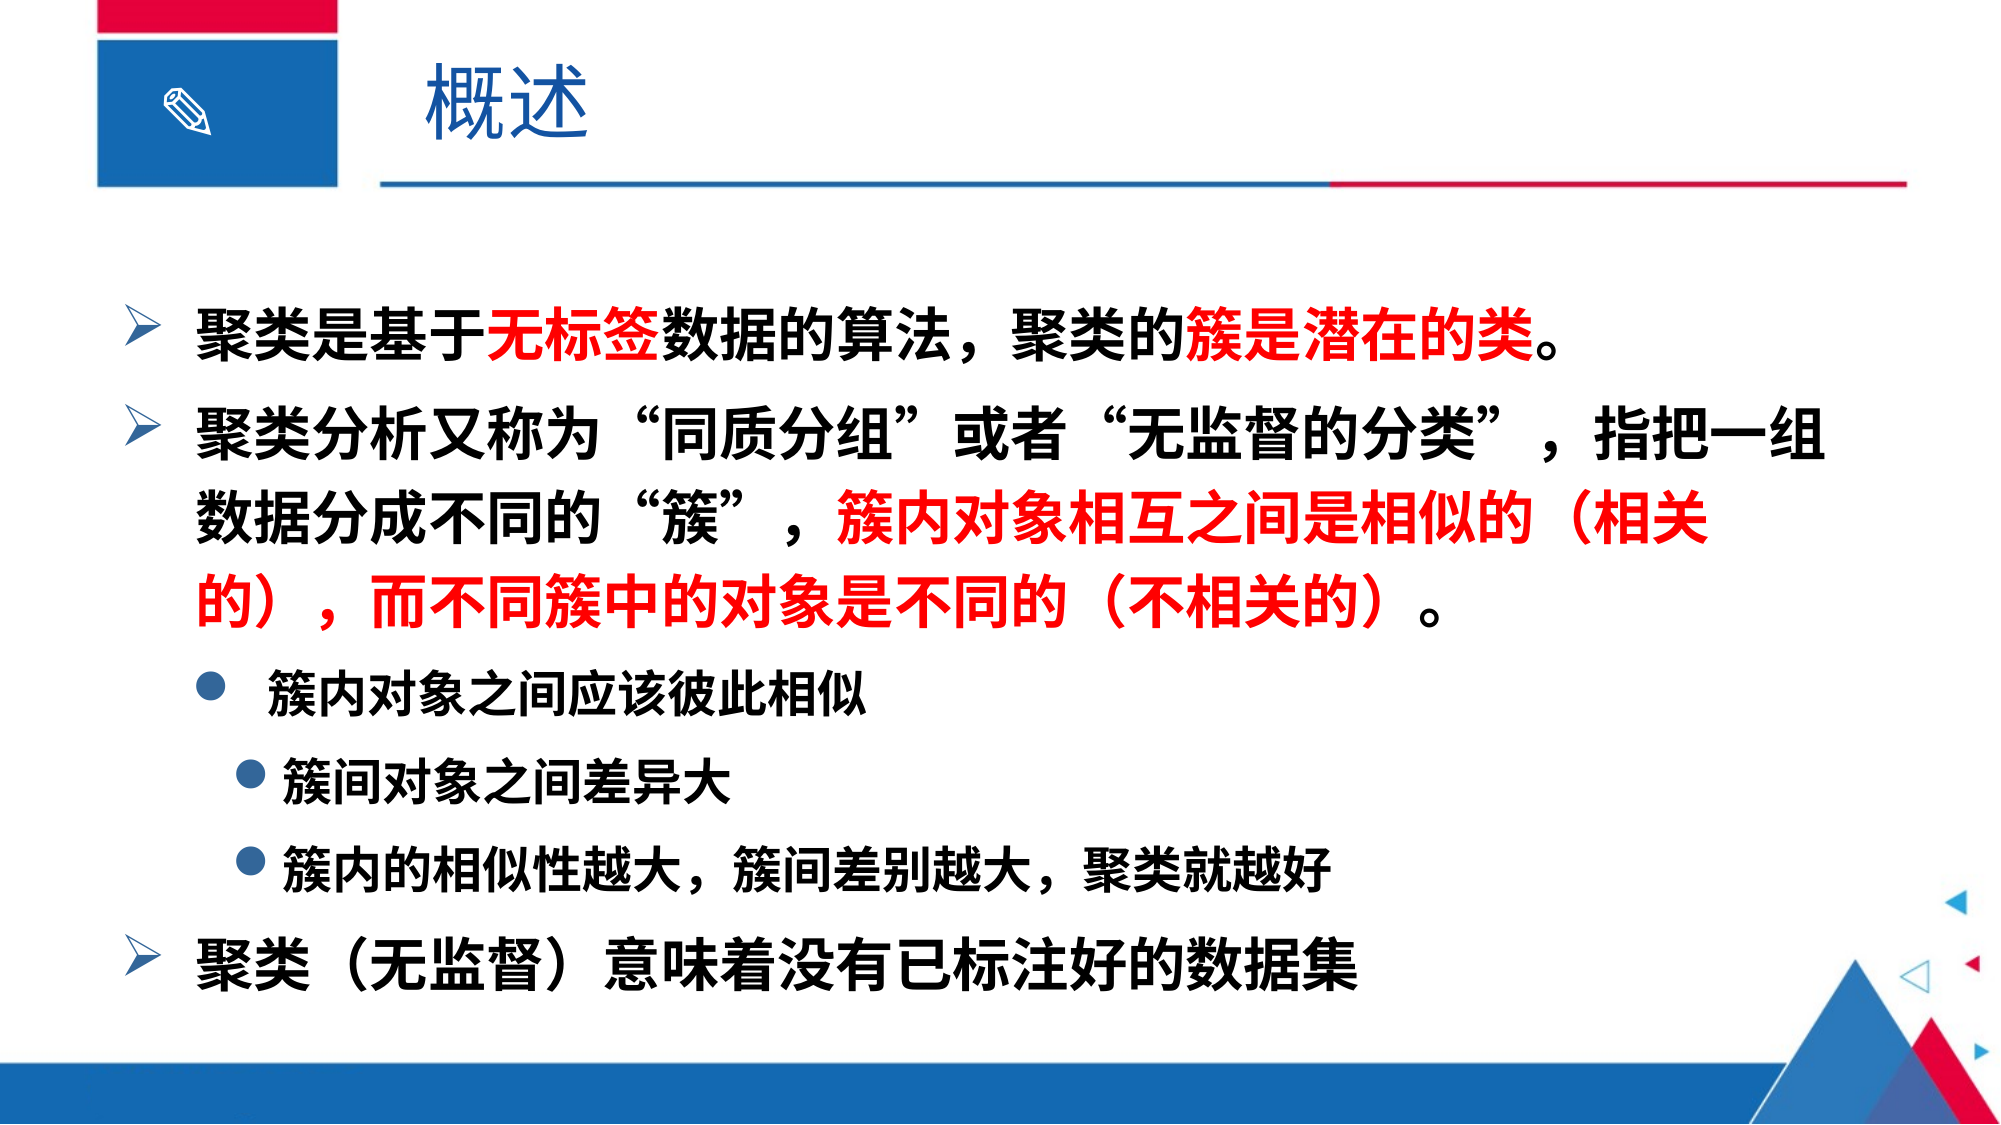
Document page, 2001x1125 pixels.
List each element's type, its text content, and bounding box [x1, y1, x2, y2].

text_box 聚类是基于无标签数据的算法，聚类的簇是潜在的类。 聚类分析又称为“同质分组”或者“无监督的分类”，指把一组数据分成不同的“簇”，簇内对象相互之间是相似的（相关的），而不同簇中的对象是不同的（不相关的）。 簇内对象之间应该彼此相似 簇间对象之间差异大 簇内的相似性越大，簇间差别越大，聚类就越好 聚类（无监督）意味着没有已标注好的数据集 [109, 278, 1862, 1056]
picture [0, 0, 2000, 1124]
text_box 概述 [409, 43, 1292, 158]
